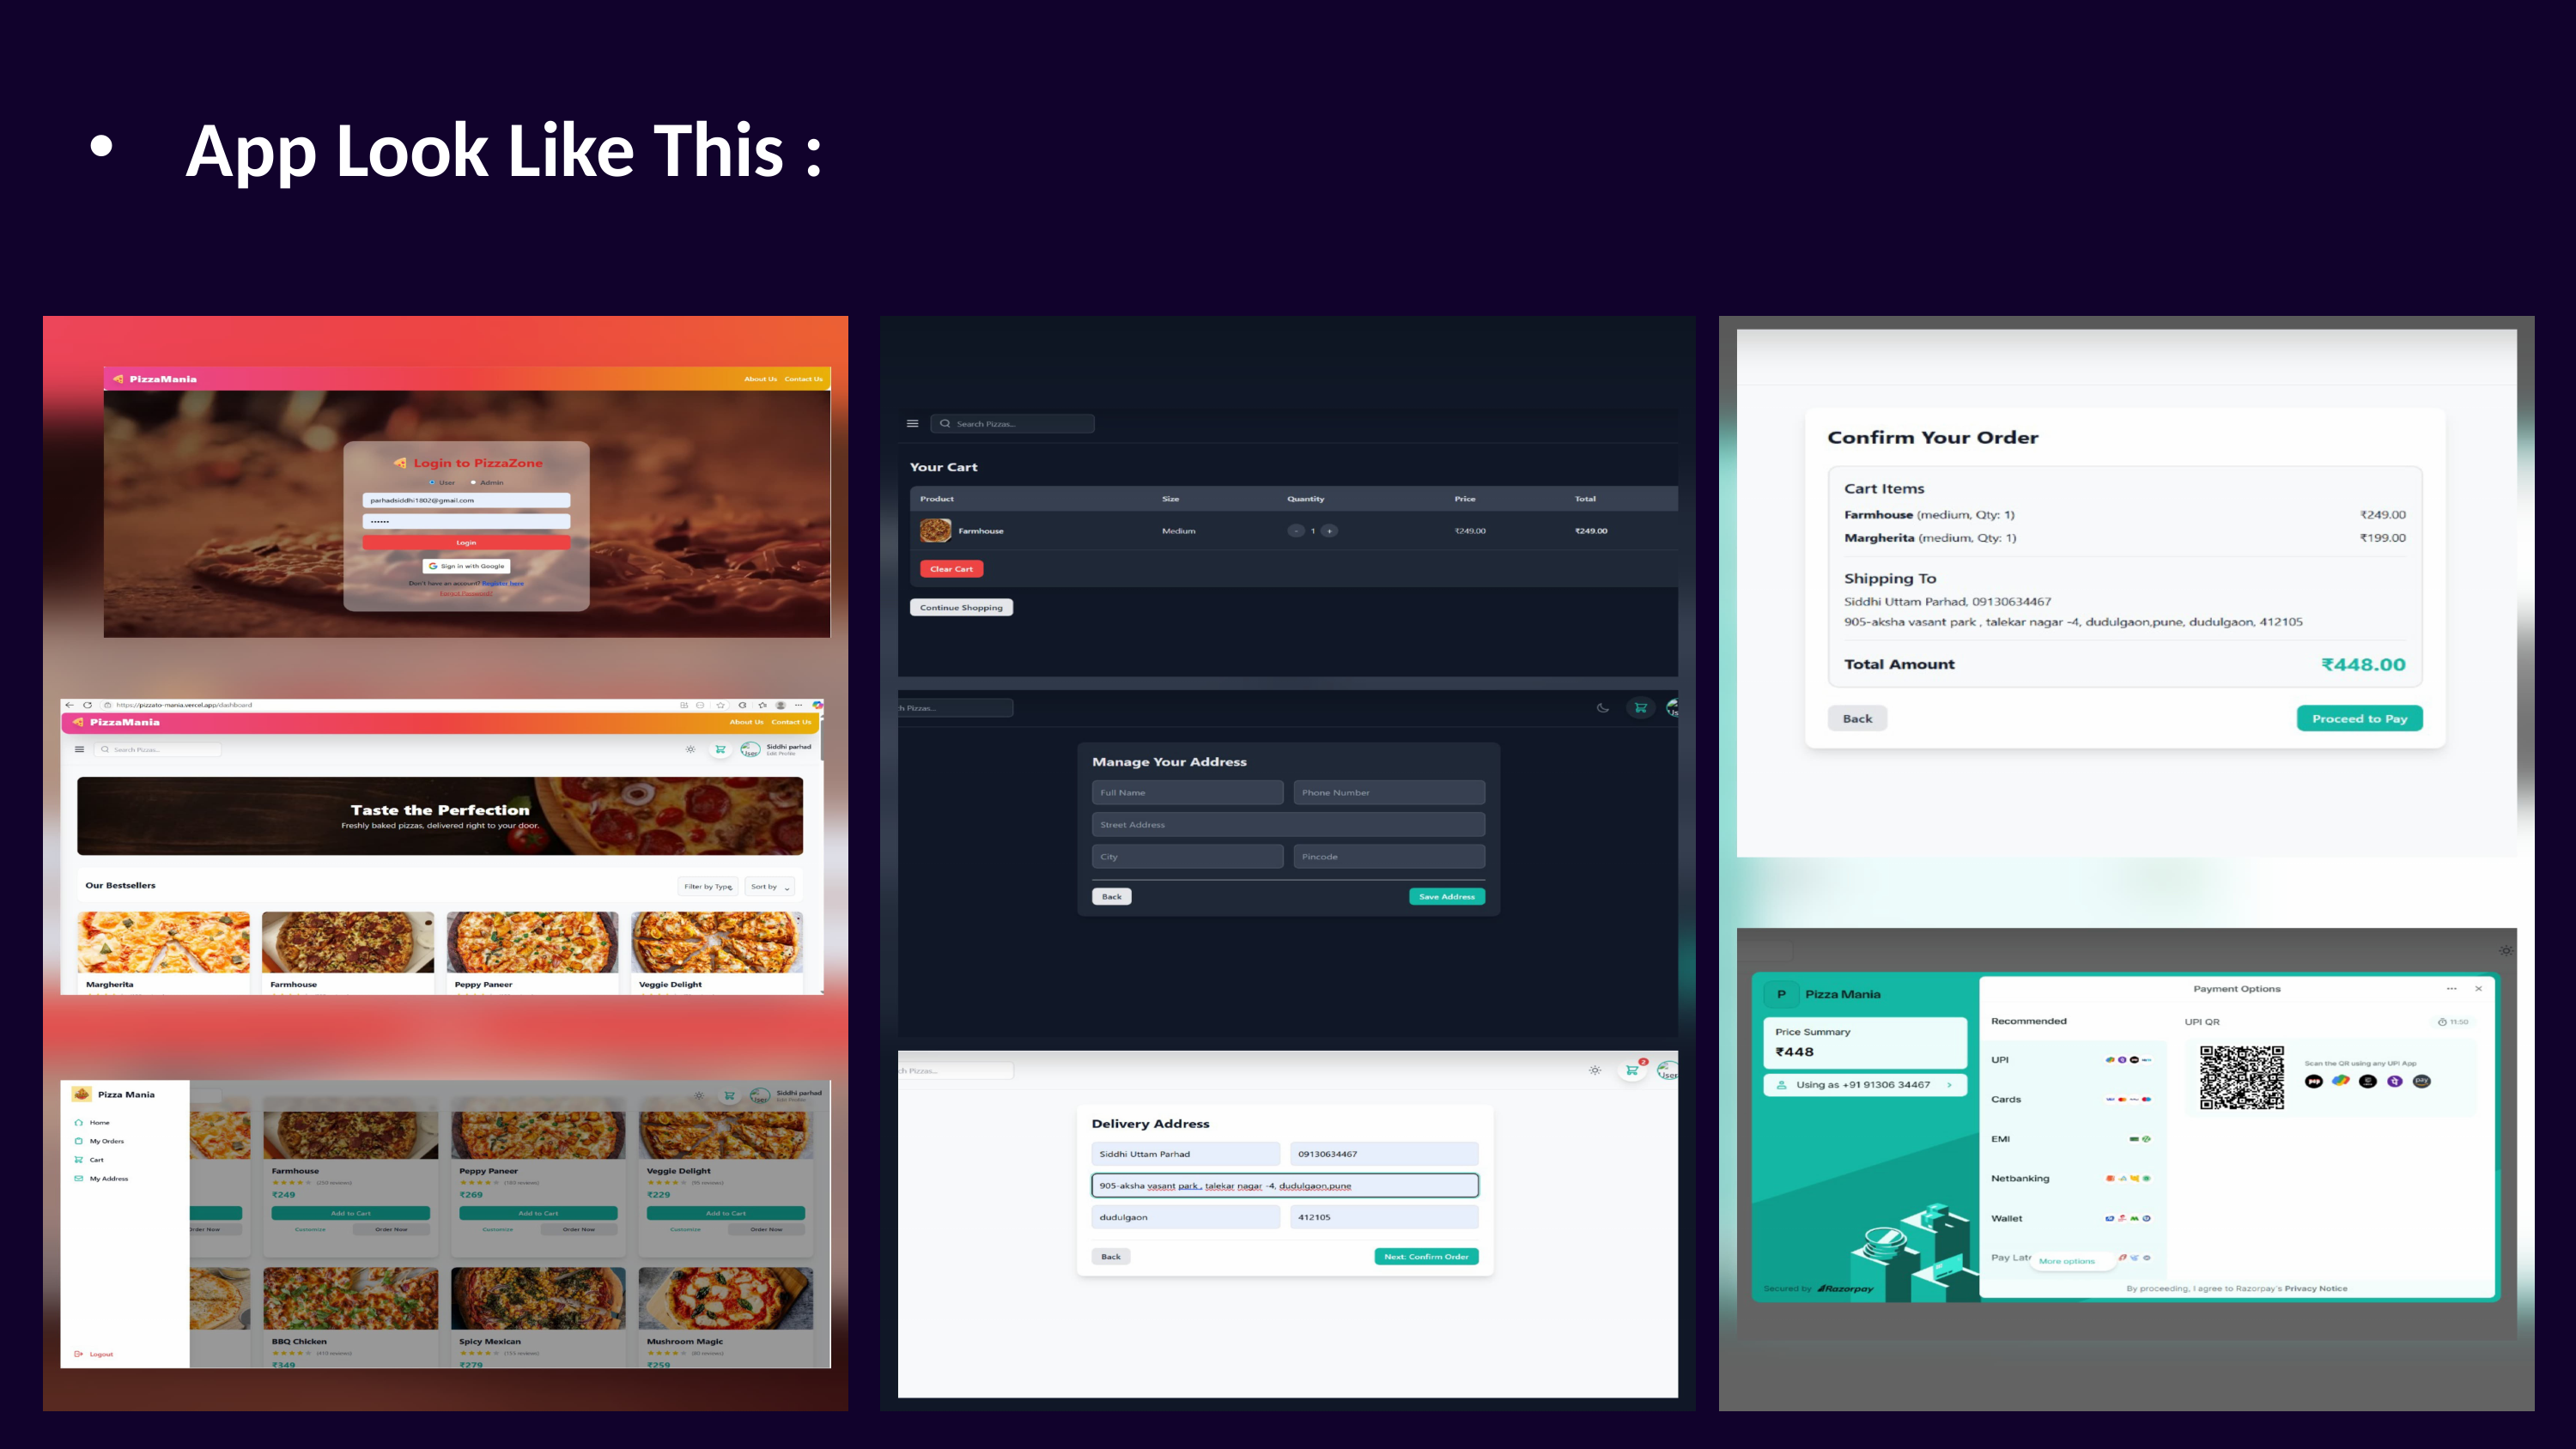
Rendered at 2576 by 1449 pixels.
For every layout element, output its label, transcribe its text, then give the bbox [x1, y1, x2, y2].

picture [42, 316, 848, 1411]
text_box App Look Like This : [75, 91, 1374, 198]
picture [880, 316, 1696, 1411]
picture [1719, 316, 2536, 1411]
